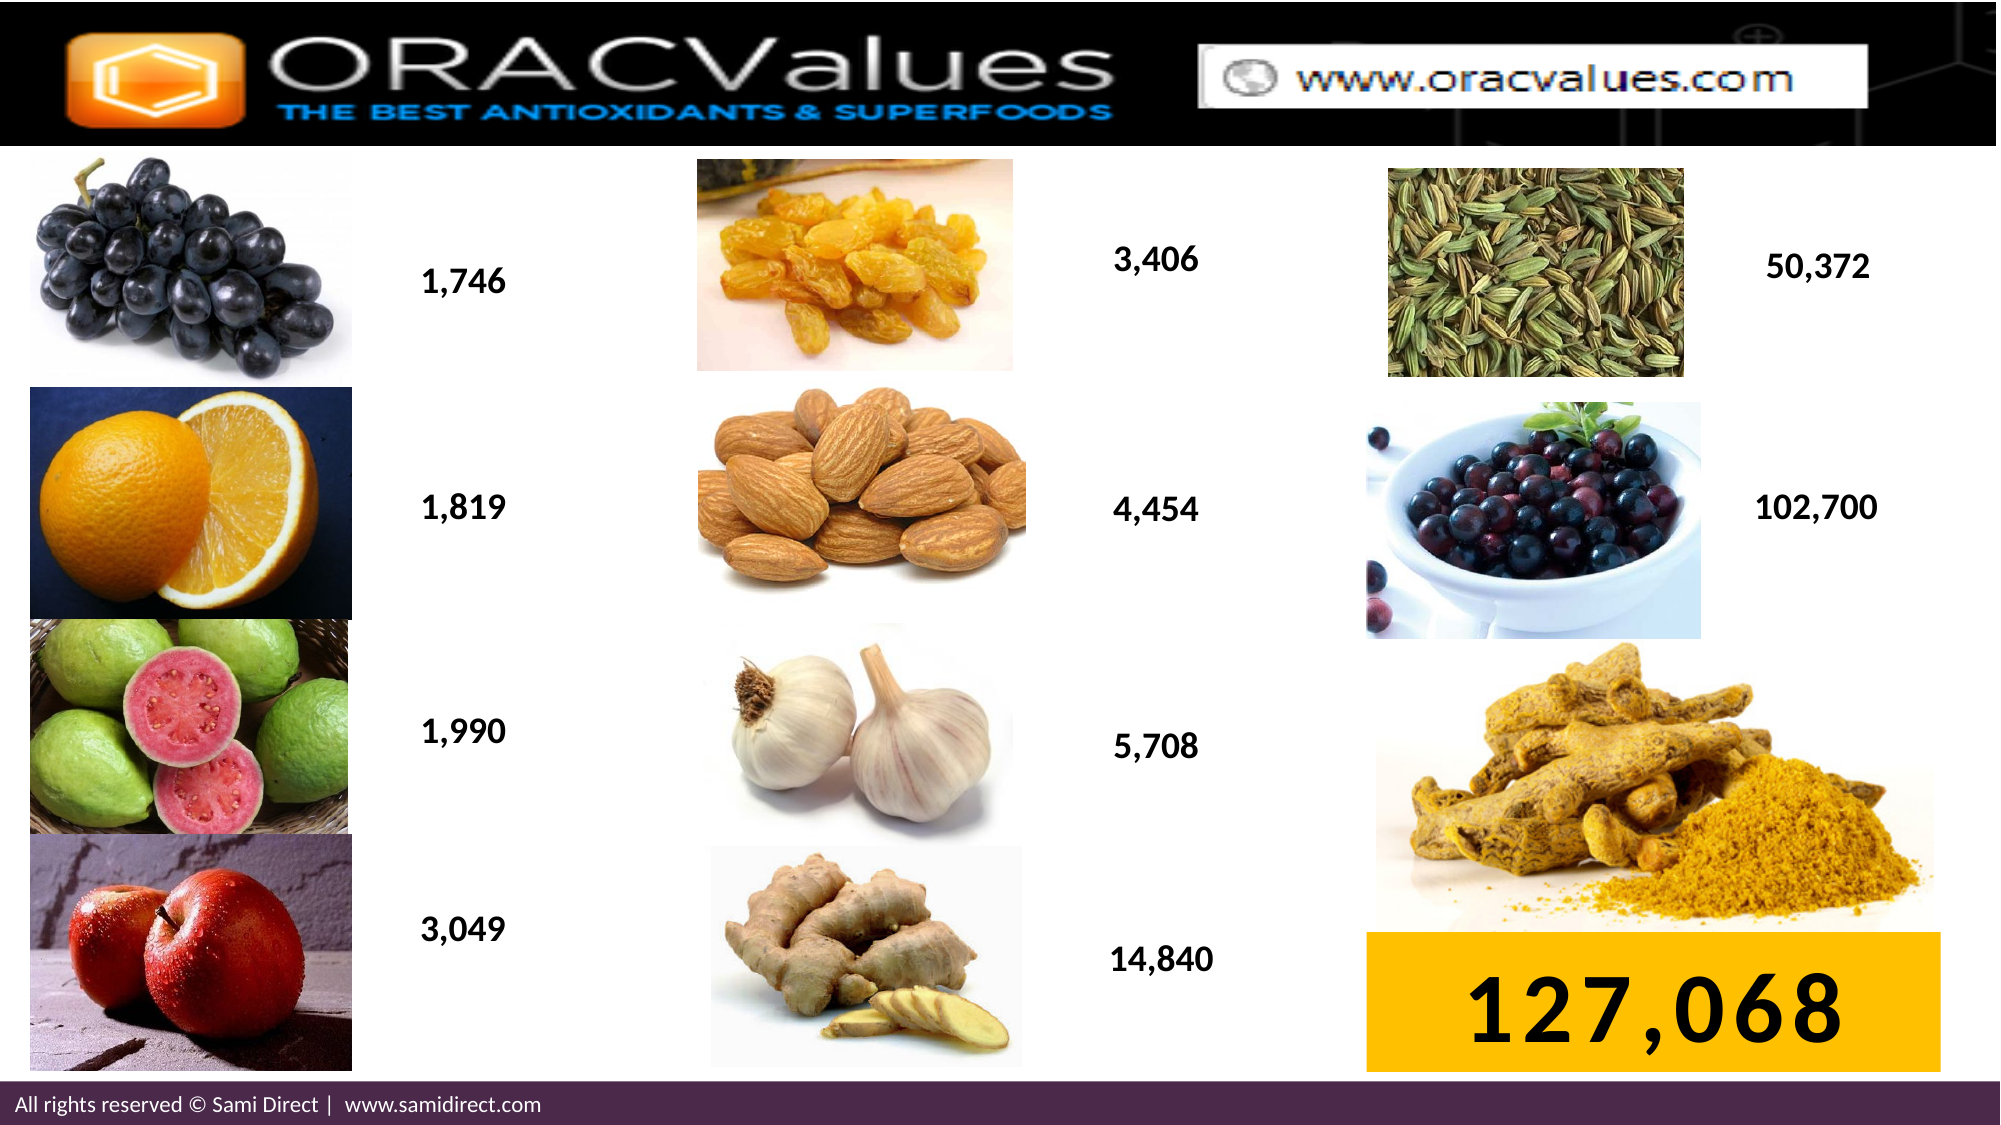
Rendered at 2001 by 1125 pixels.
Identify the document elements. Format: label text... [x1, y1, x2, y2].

picture [698, 381, 1026, 602]
text_box 102,700 [1734, 472, 1899, 538]
picture [1388, 168, 1684, 377]
text_box 50,372 [1745, 231, 1891, 297]
text_box 4,454 [1093, 473, 1220, 539]
text_box 14,840 [1088, 924, 1234, 990]
picture [30, 152, 352, 1071]
text_box 1,819 [400, 471, 527, 537]
picture [0, 1, 1996, 146]
picture [1366, 402, 1934, 991]
picture [697, 159, 1013, 372]
text_box 1,746 [400, 245, 527, 311]
text_box 1,990 [400, 695, 527, 761]
text_box 3,406 [1093, 224, 1220, 290]
picture [703, 623, 1022, 1067]
text_box 3,049 [399, 894, 595, 960]
text_box 5,708 [1093, 711, 1220, 777]
text_box 127,068 [1366, 932, 1941, 1072]
